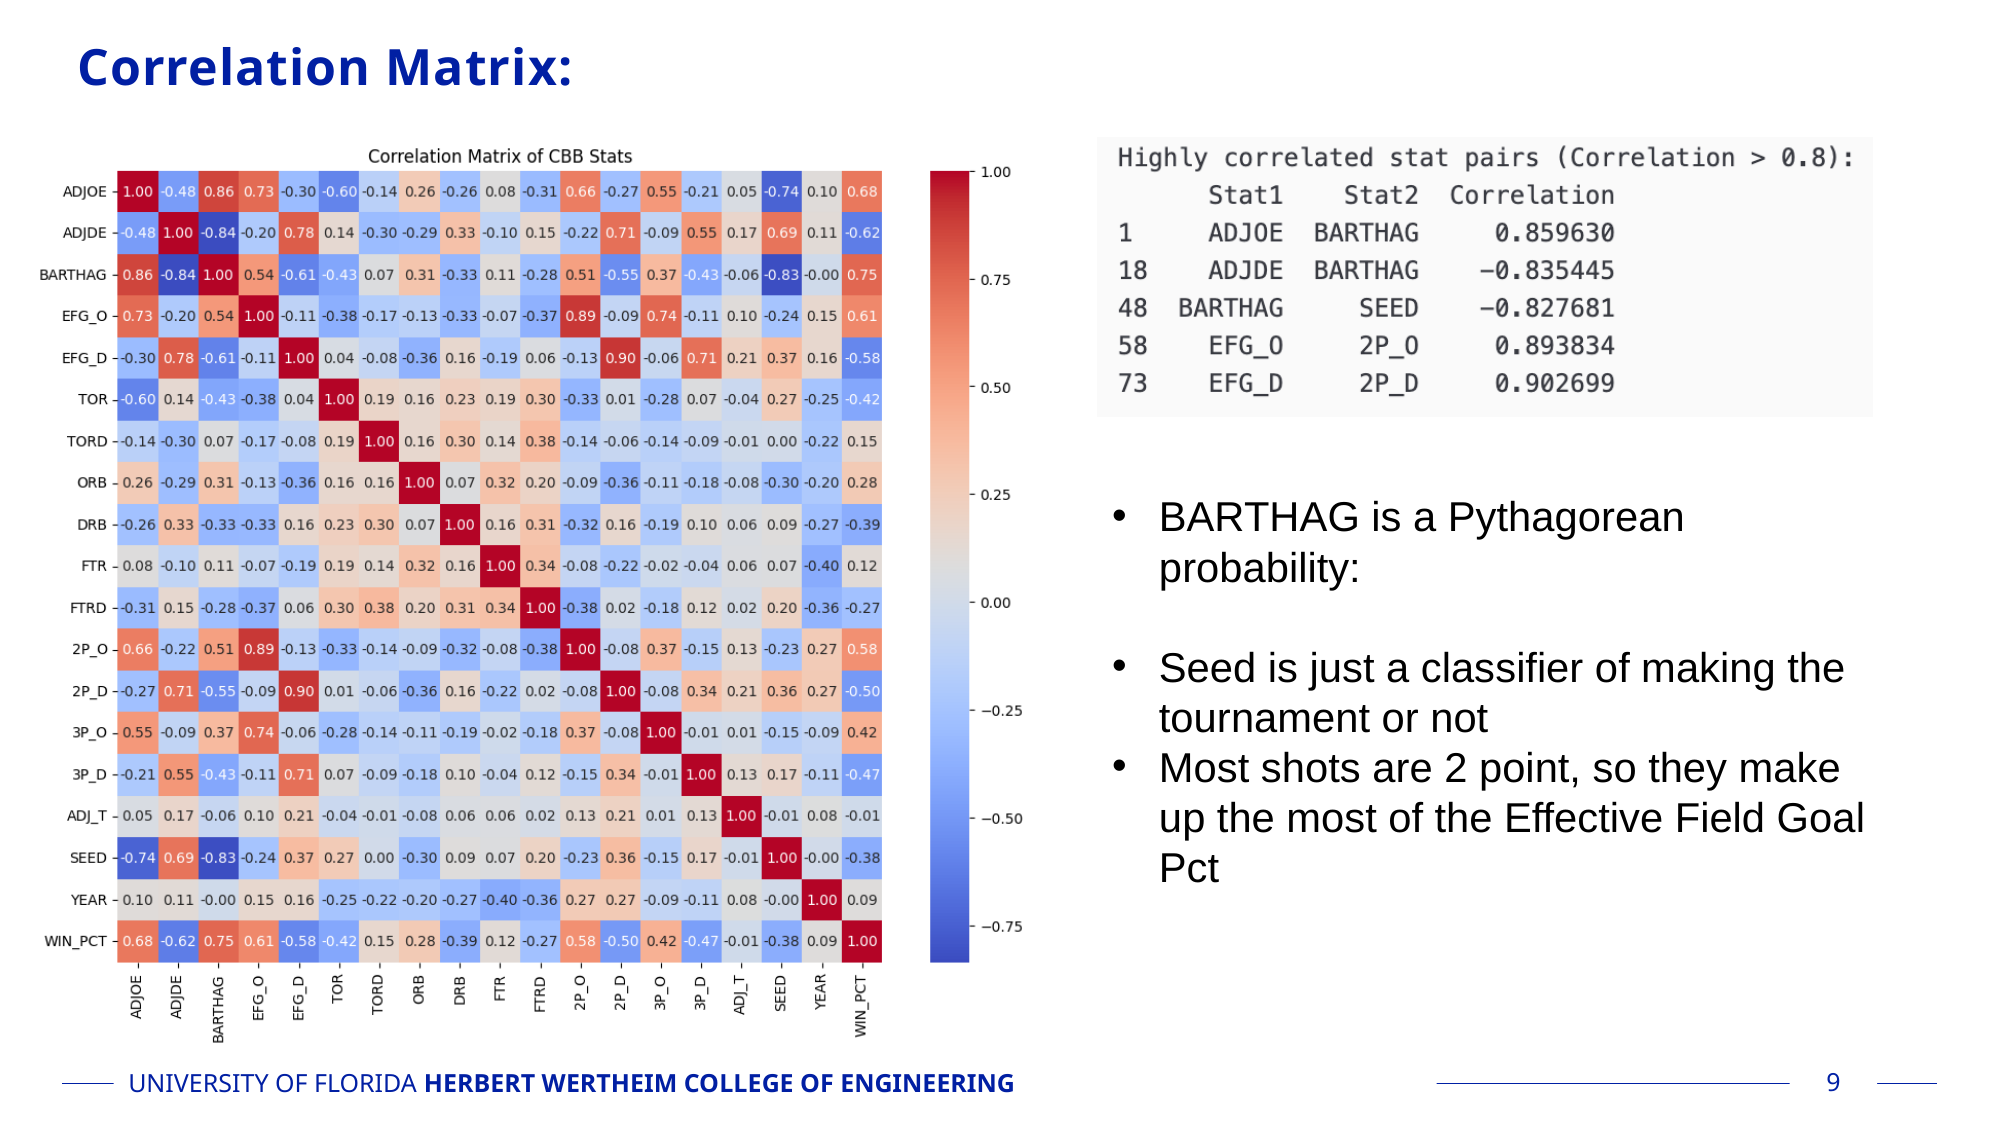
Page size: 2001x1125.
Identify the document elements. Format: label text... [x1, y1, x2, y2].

title Correlation Matrix: [62, 0, 1938, 139]
picture [1097, 137, 1873, 418]
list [28, 138, 1033, 1051]
